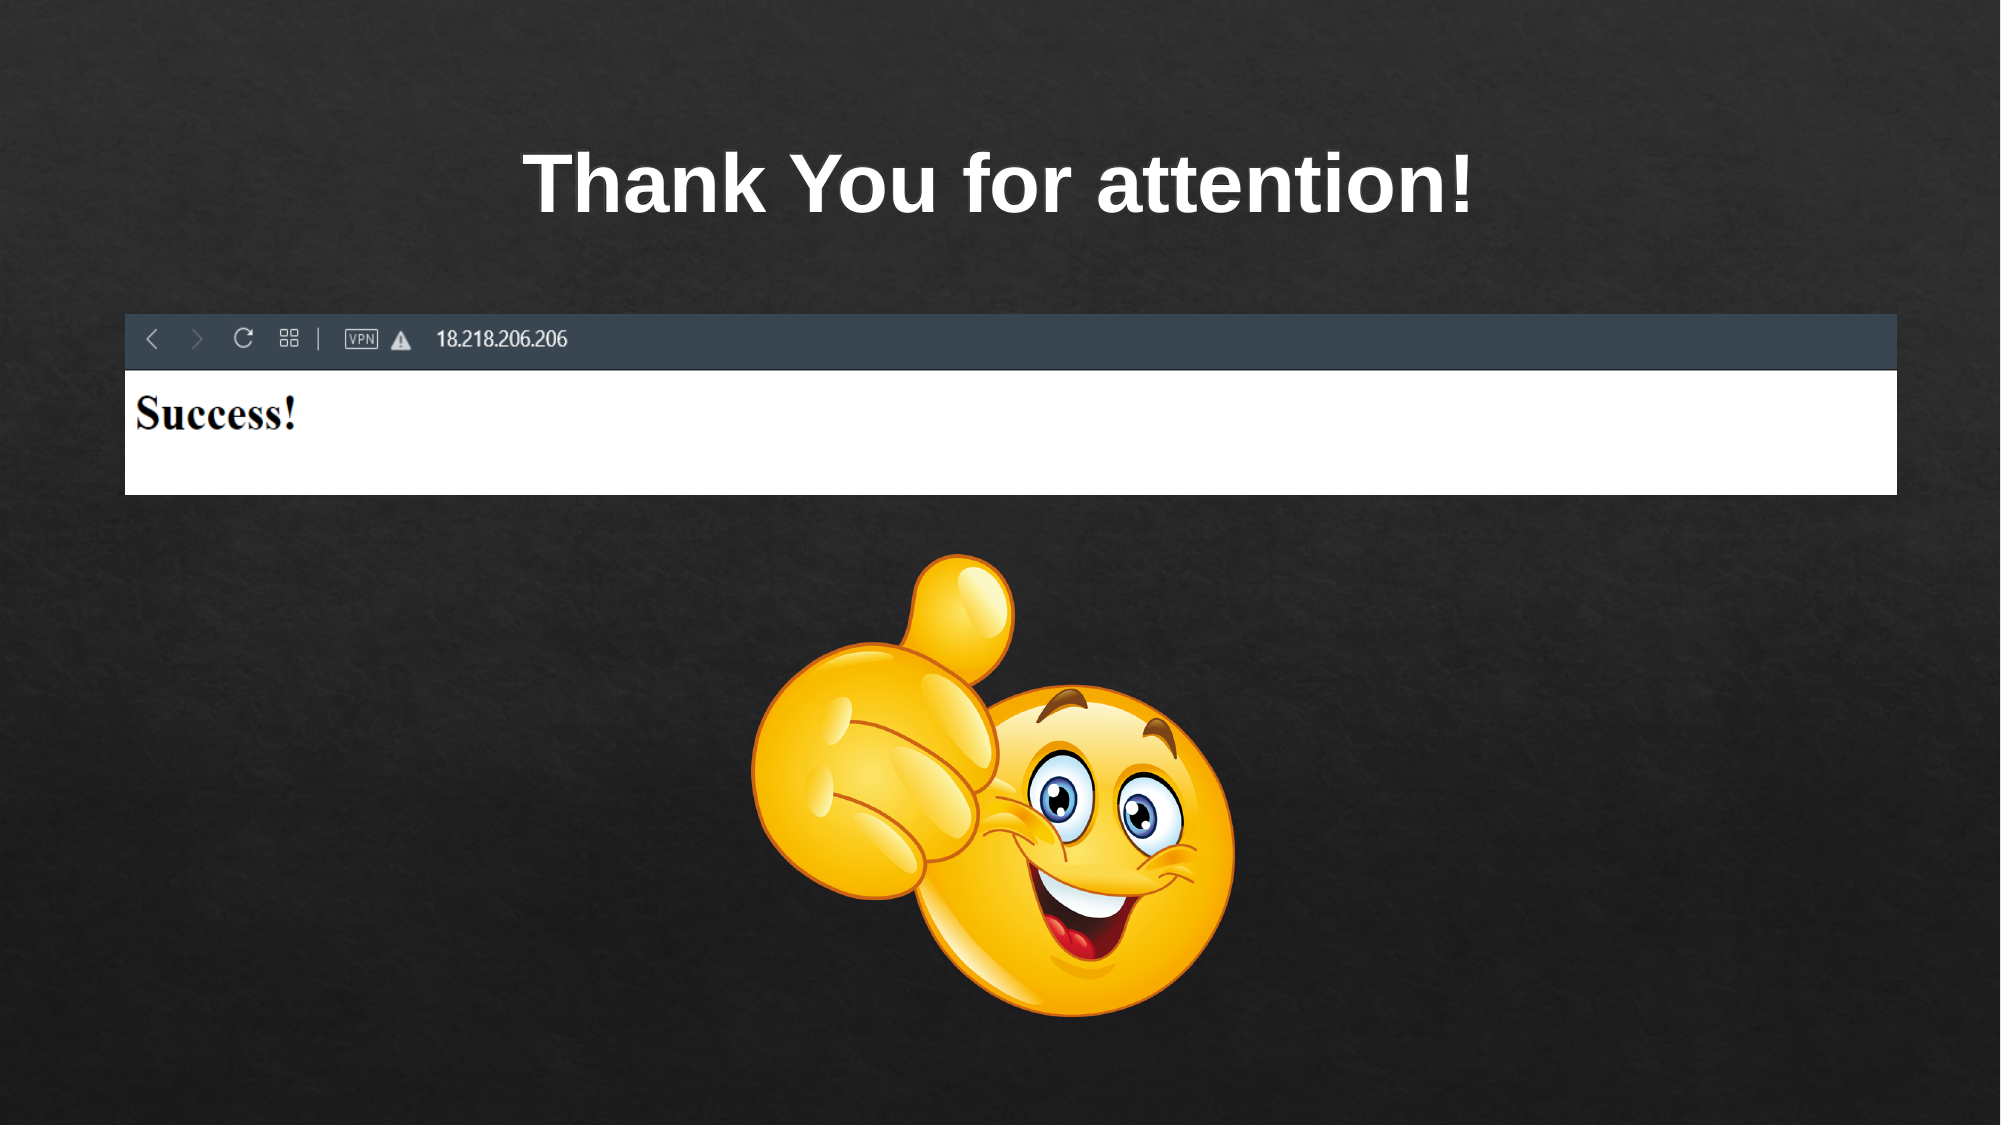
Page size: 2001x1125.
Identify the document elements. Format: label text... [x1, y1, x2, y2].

text_box Thank You for attention! [149, 99, 1849, 259]
picture [0, 0, 2001, 1125]
